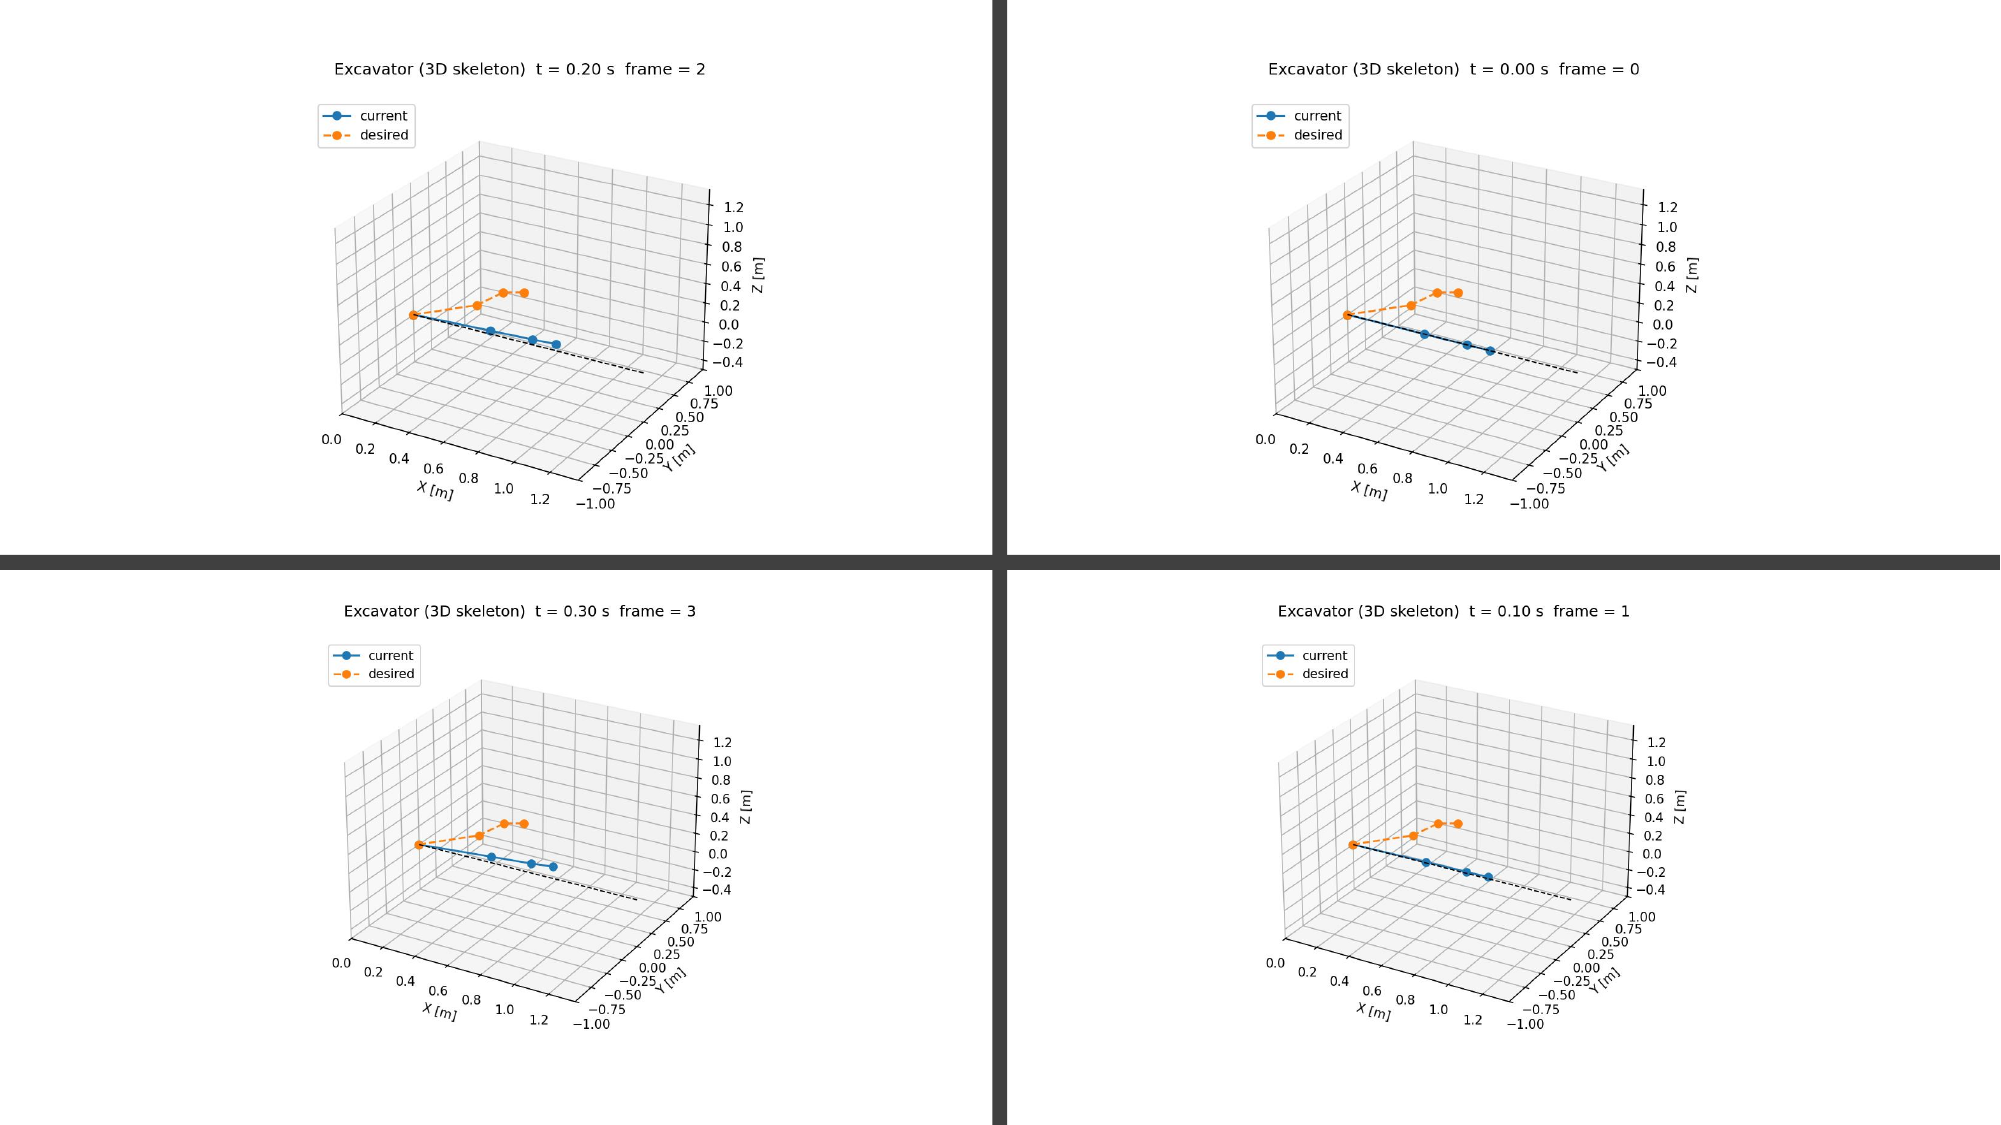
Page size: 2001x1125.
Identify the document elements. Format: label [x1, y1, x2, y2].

picture [247, 595, 793, 1049]
text_box [0, 553, 993, 572]
picture [1167, 52, 1741, 530]
text_box [993, 553, 2000, 572]
text_box [990, 0, 1009, 553]
picture [233, 52, 807, 530]
picture [1181, 595, 1727, 1049]
text_box [990, 572, 1009, 1125]
